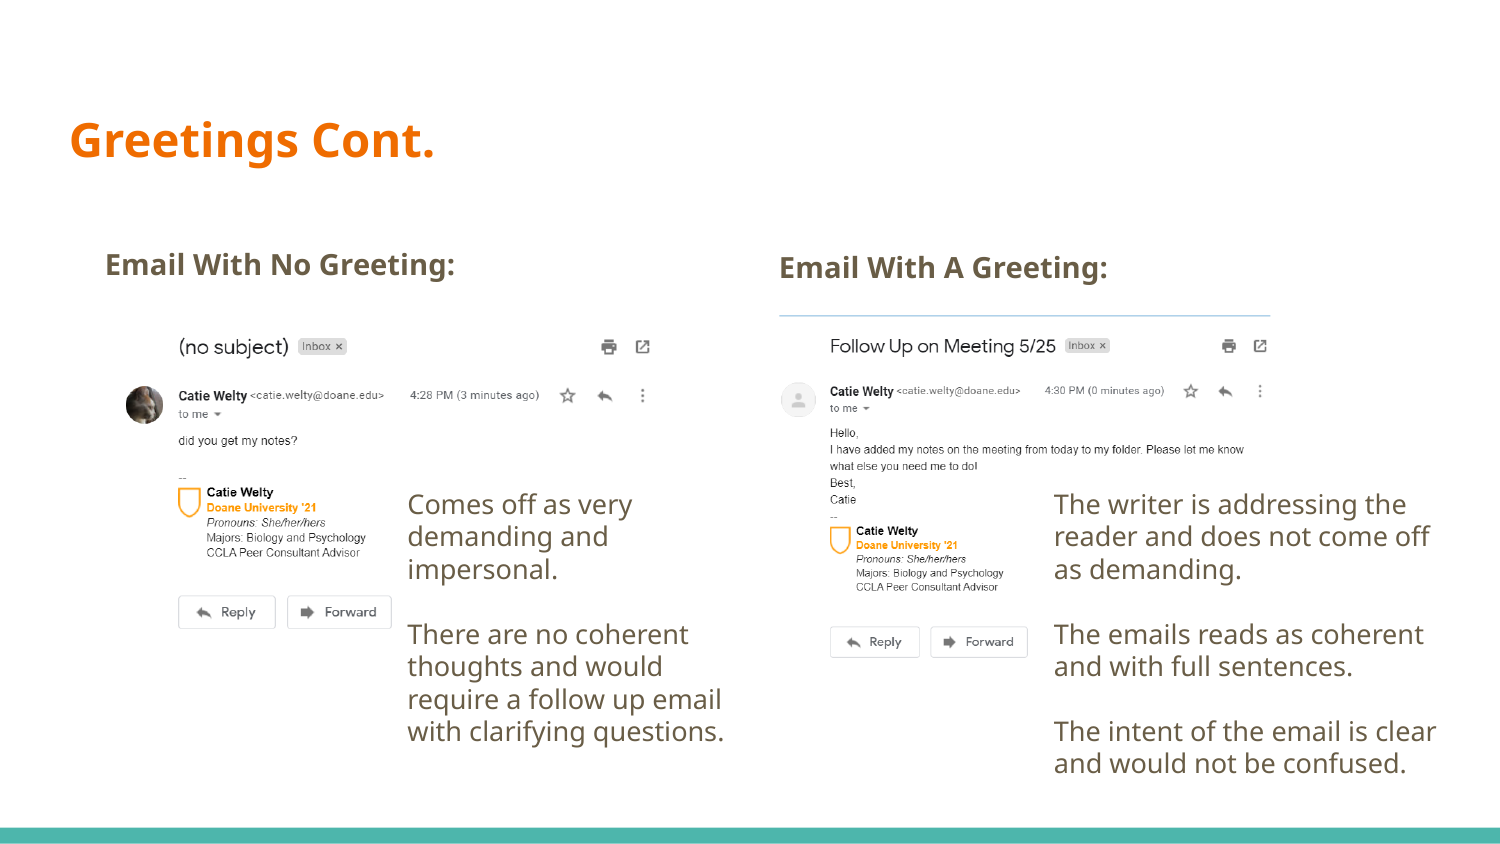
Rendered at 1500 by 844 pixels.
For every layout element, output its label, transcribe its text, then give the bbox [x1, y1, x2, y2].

text_box The writer is addressing the reader and does not come off as demanding. The emails reads as coherent and with full sentences. The intent of the email is clear and would not be confused. [1039, 472, 1466, 795]
text_box Comes off as very demanding and impersonal. There are no coherent thoughts and would require a follow up email with clarifying questions. [392, 472, 763, 762]
text_box Email With A Greeting: [764, 234, 1318, 302]
picture [778, 315, 1271, 698]
text_box Email With No Greeting: [89, 230, 543, 306]
picture [115, 315, 659, 698]
title Greetings Cont. [53, 95, 573, 184]
